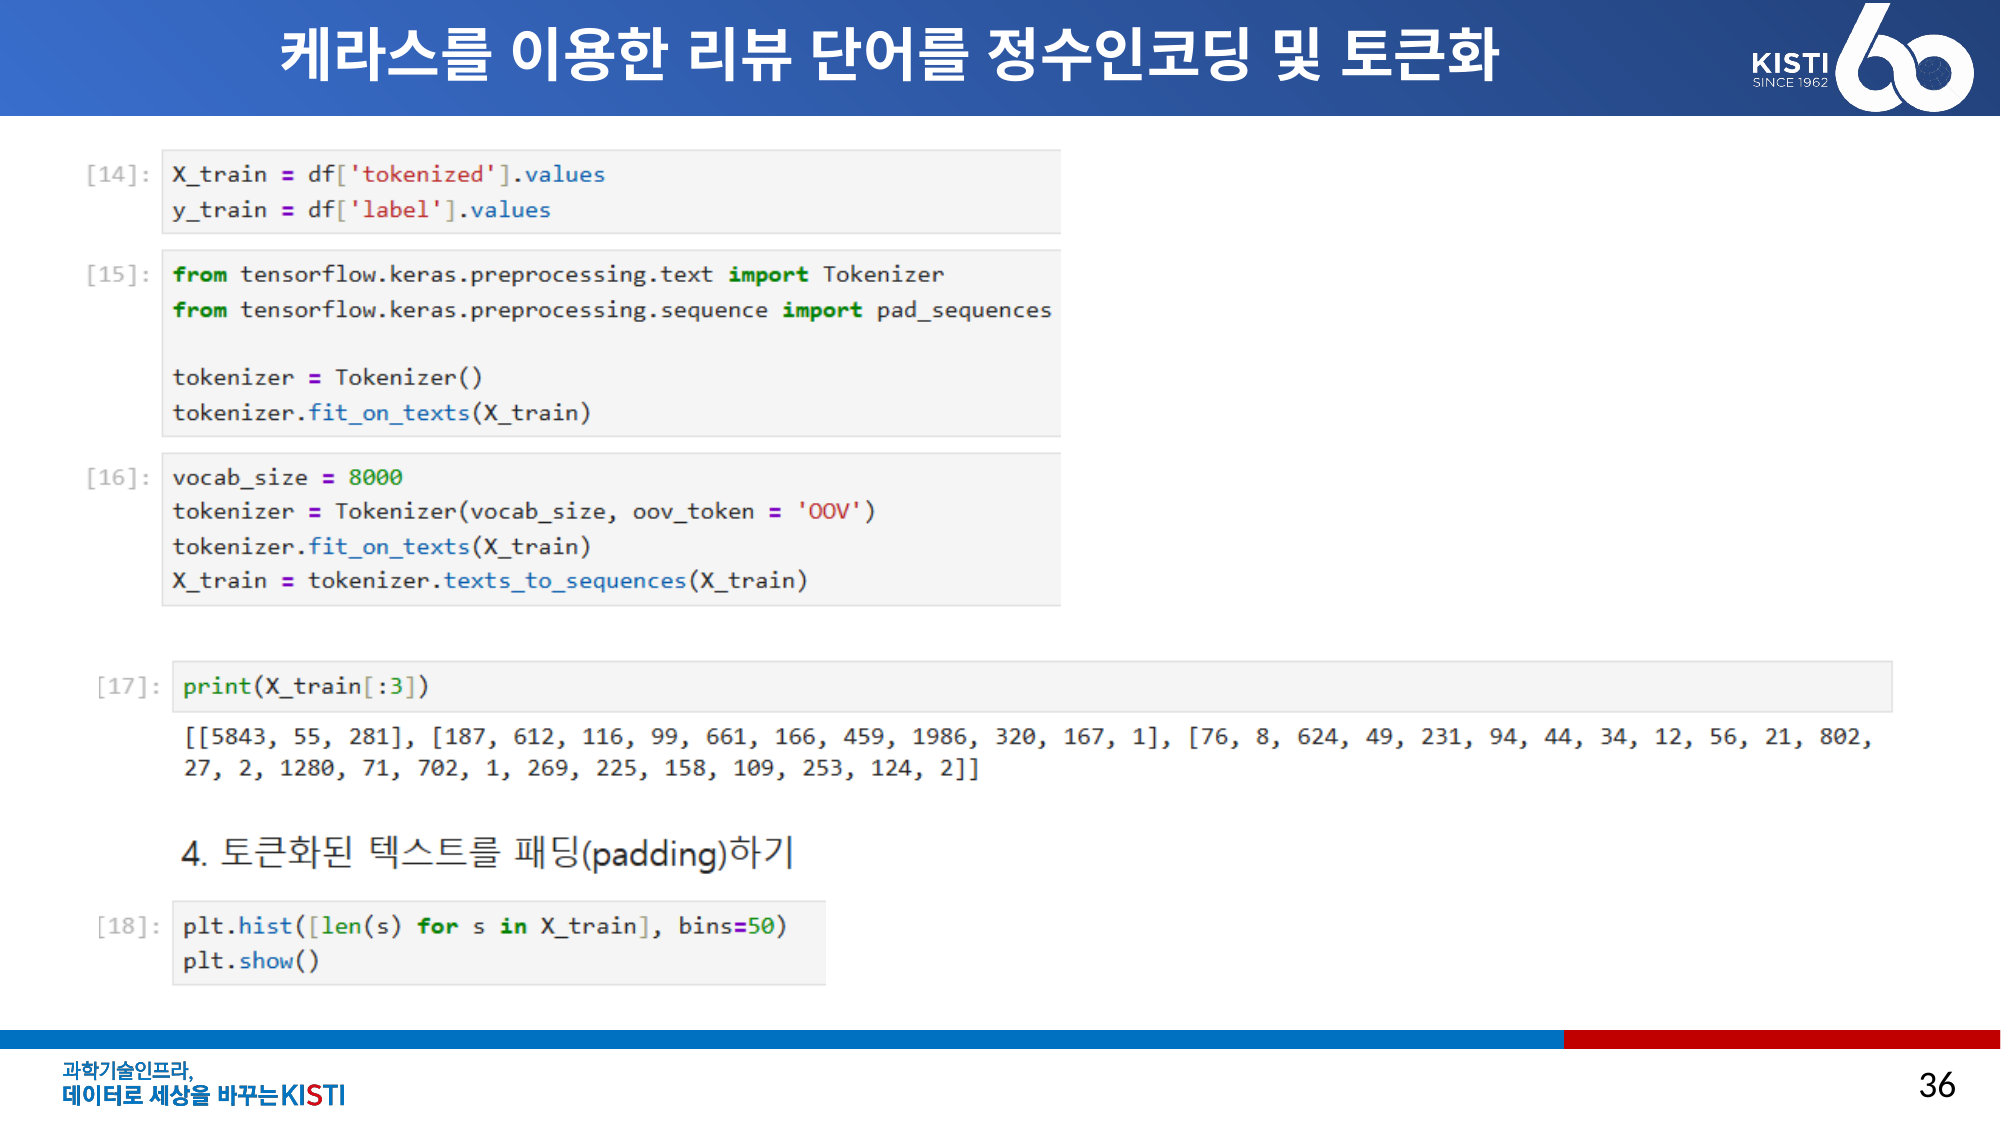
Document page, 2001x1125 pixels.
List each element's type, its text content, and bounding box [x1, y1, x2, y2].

picture [1753, 3, 1974, 112]
picture [99, 650, 1901, 801]
picture [63, 1061, 344, 1106]
picture [99, 822, 826, 989]
slide_number 36 [1594, 1053, 1971, 1113]
title 케라스를 이용한 리뷰 단어를 정수인코딩 및 토큰화 [53, 1, 1728, 114]
picture [85, 142, 1061, 622]
